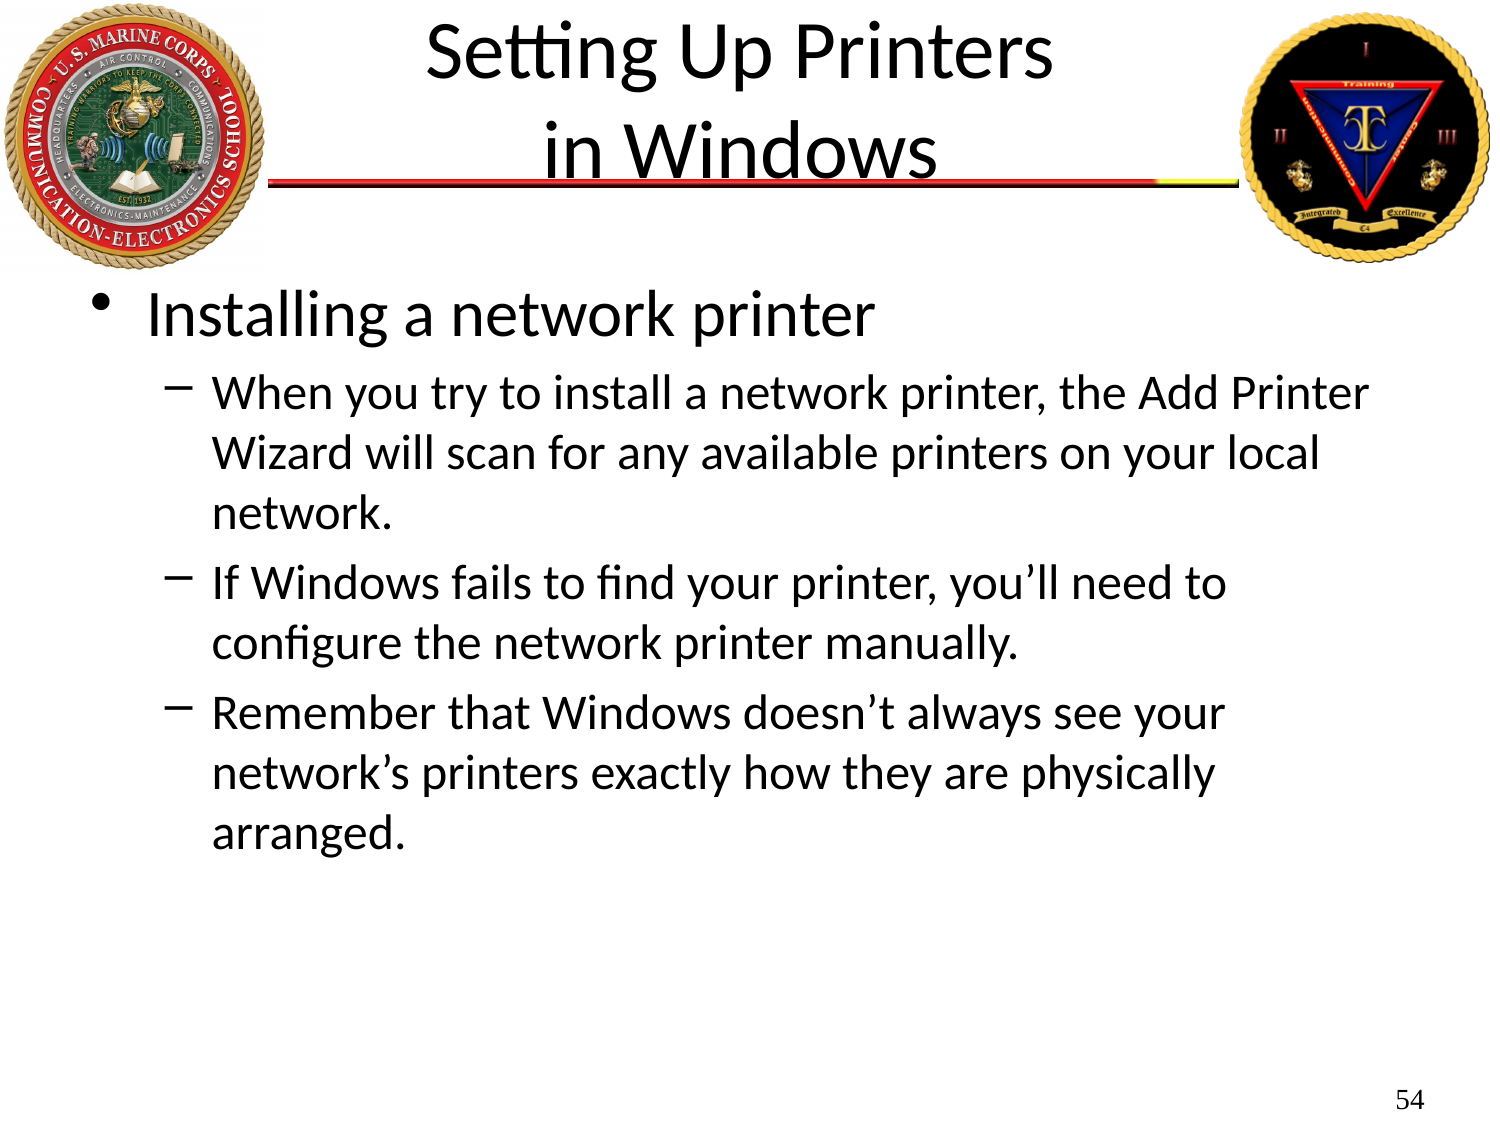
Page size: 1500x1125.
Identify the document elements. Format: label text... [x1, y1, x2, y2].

title Setting Up Printers in Windows [75, 0, 1425, 175]
list Installing a network printer When you try to install a network printer, the Add Printer Wizard will scan for any available printers on your local network. If Windows fails to find your printer, you’ll need to configure the network printer manually. Remember that Windows doesn’t always see your network’s printers exactly how they are physically arranged. [75, 262, 1425, 1005]
picture [0, 0, 1490, 274]
